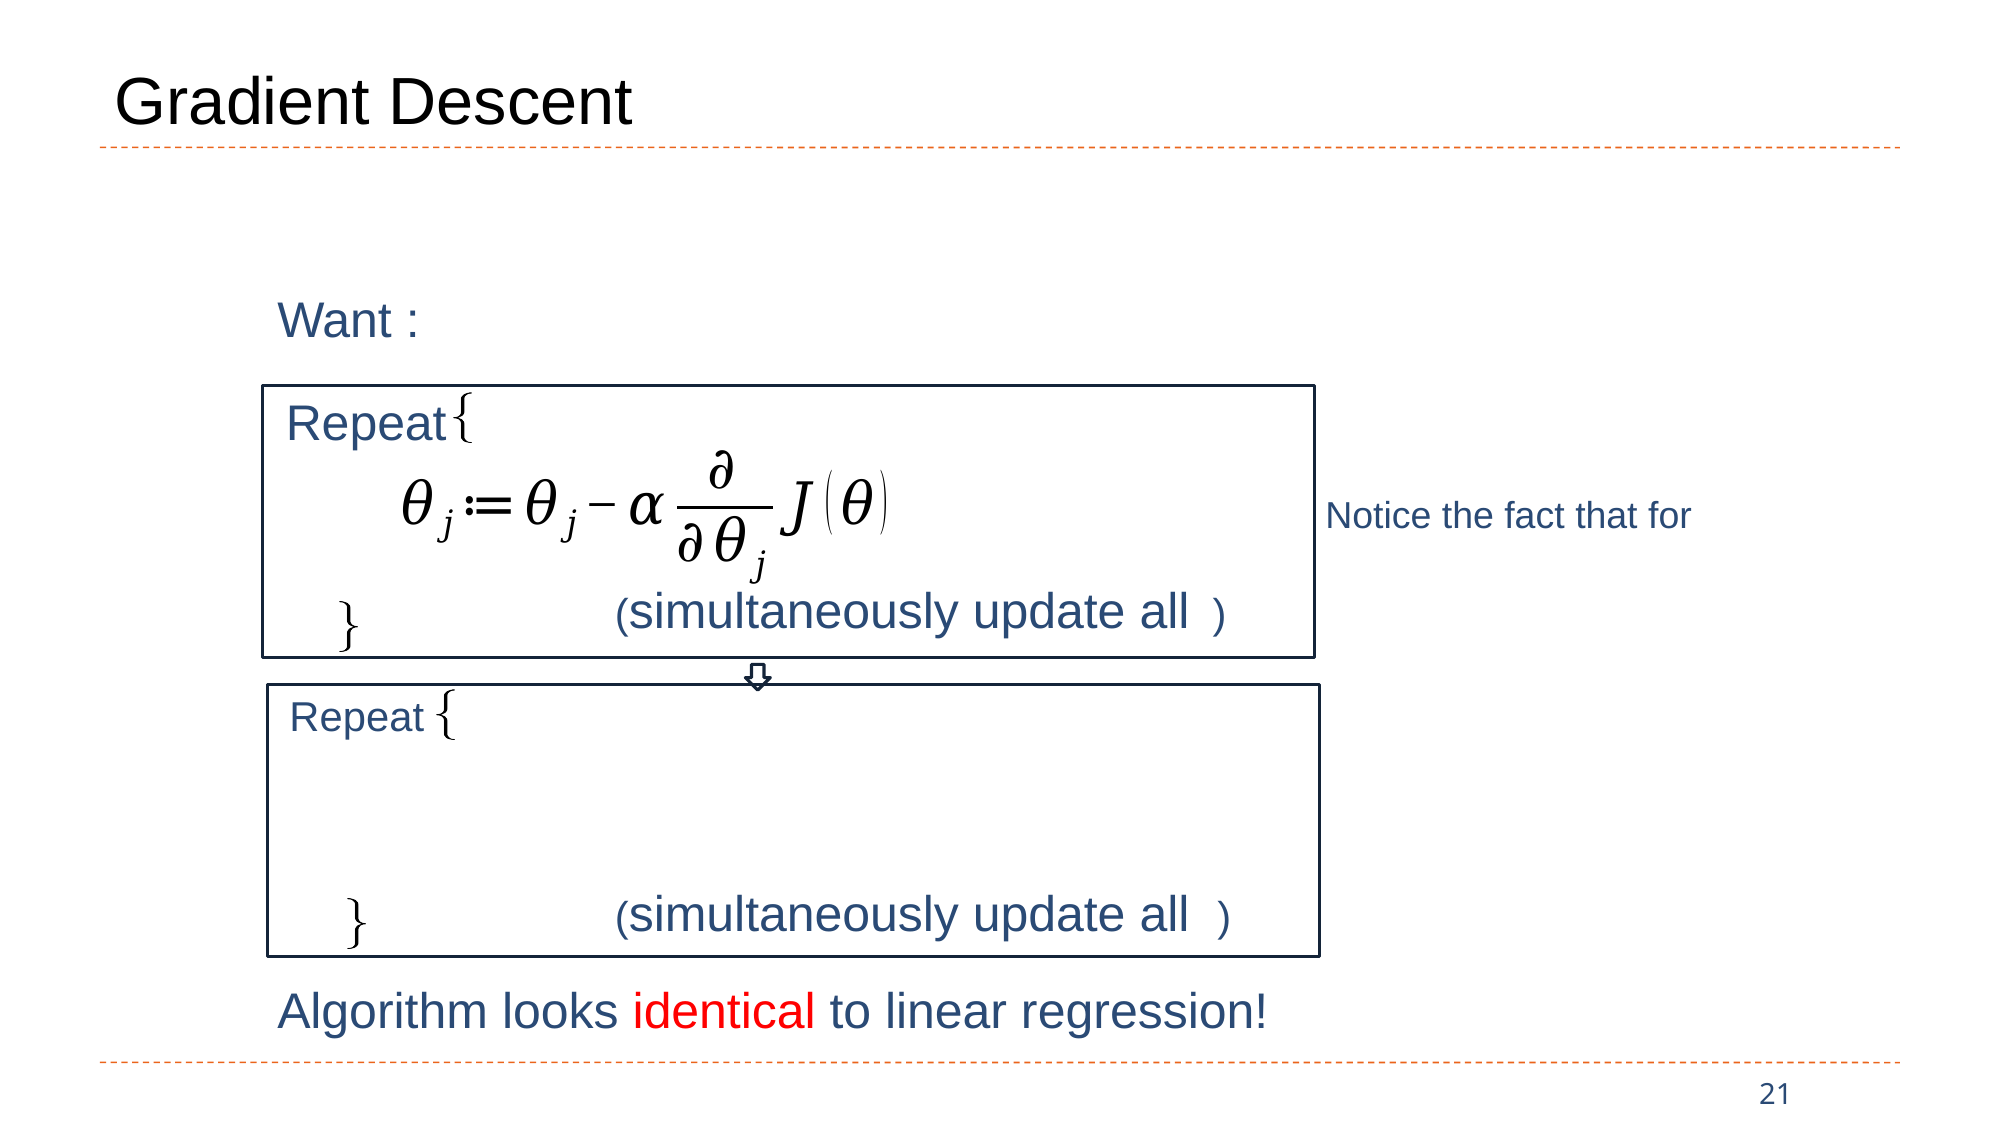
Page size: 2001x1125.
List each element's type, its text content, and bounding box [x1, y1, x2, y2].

text_box [266, 683, 1321, 958]
text_box [743, 662, 772, 692]
title Gradient Descent [99, 24, 1900, 146]
picture [453, 392, 473, 443]
text_box Algorithm looks identical to linear regression! [262, 971, 1522, 1046]
picture [347, 898, 366, 950]
picture [339, 601, 359, 652]
text_box [261, 384, 1316, 659]
picture [436, 689, 455, 740]
